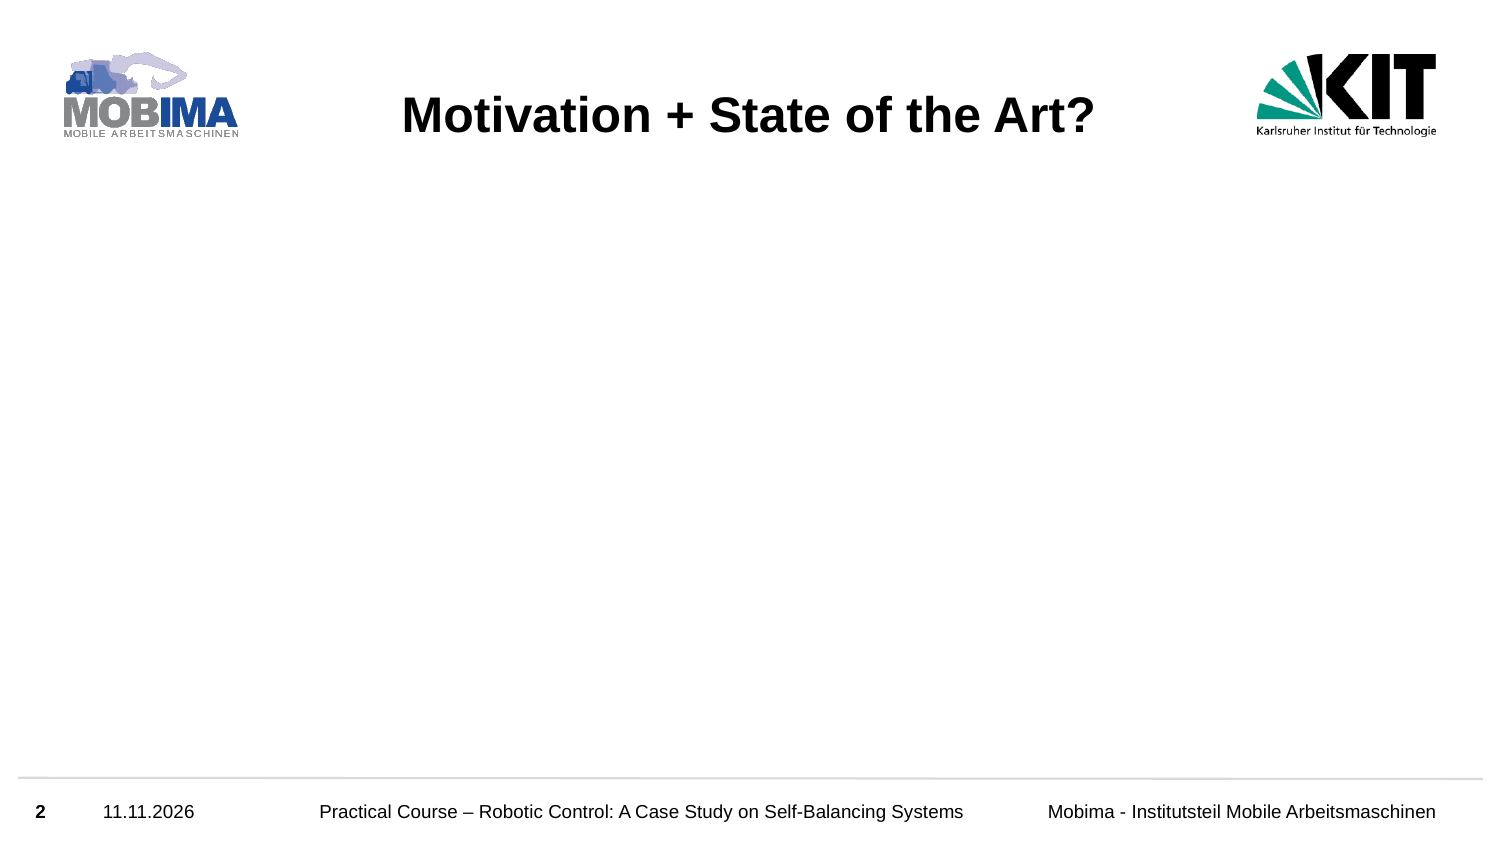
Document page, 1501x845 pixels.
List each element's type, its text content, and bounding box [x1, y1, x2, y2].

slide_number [102, 778, 272, 844]
picture [1257, 54, 1436, 137]
slide_number 2 [35, 778, 89, 844]
picture [64, 52, 238, 137]
title Motivation + State of the Art? [252, 48, 1246, 144]
